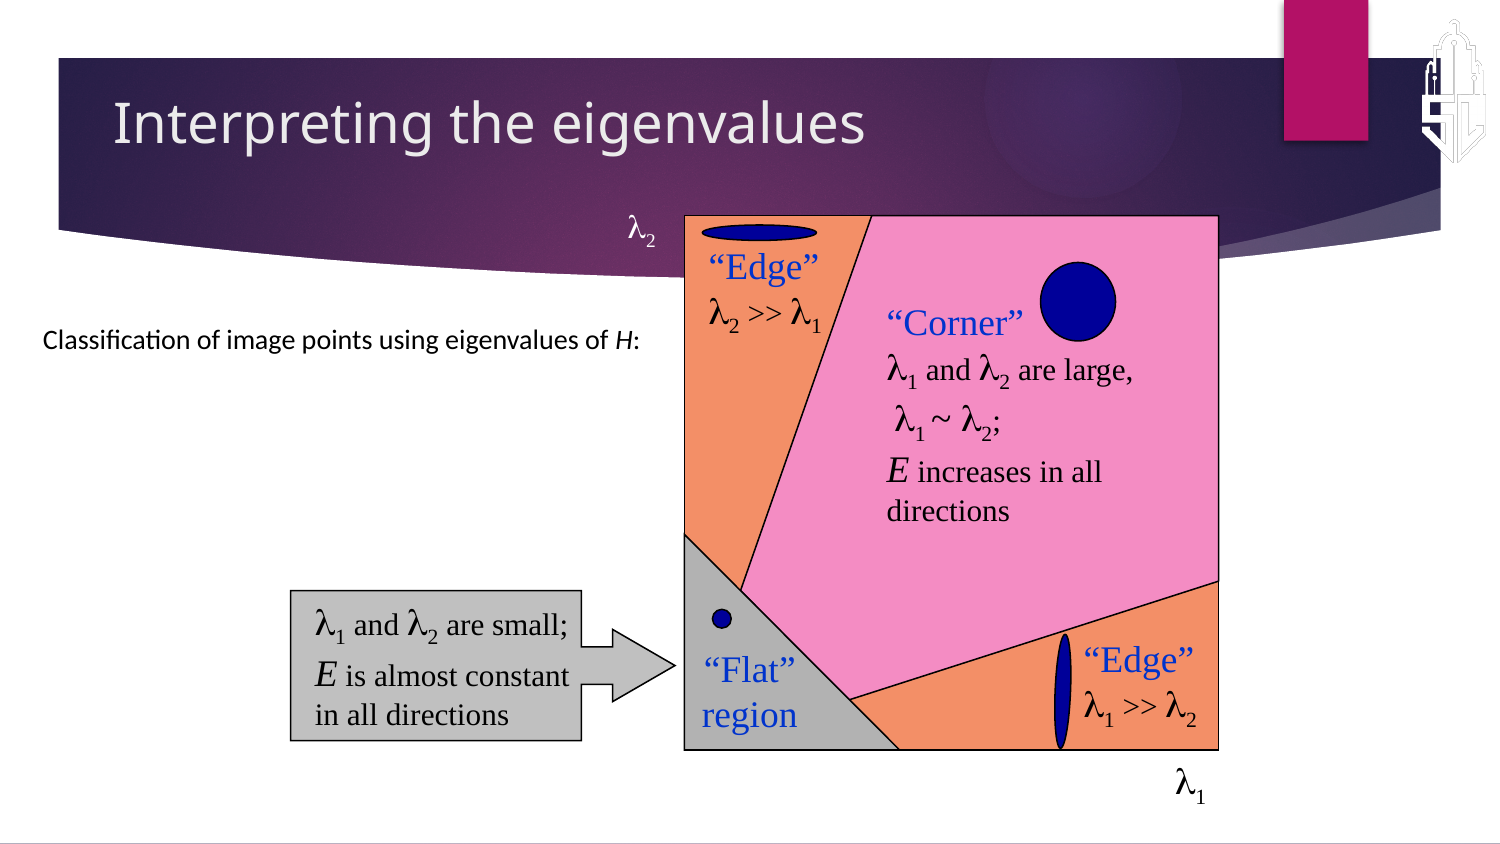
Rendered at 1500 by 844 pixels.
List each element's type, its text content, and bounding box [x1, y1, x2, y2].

text_box “Edge” 1 >> 2 [1068, 628, 1229, 739]
text_box [684, 675, 900, 751]
text_box [712, 609, 732, 629]
text_box [851, 630, 1219, 750]
text_box [684, 534, 787, 637]
text_box [591, 629, 674, 702]
text_box “Edge” 2 >> 1 [693, 234, 854, 313]
title Interpreting the eigenvalues [98, 77, 1177, 164]
text_box Classification of image points using eigenvalues of H: [28, 313, 1013, 363]
text_box [730, 215, 871, 263]
text_box 2 [554, 198, 730, 259]
text_box [740, 215, 1219, 700]
text_box “Flat” region [674, 637, 825, 743]
text_box 1 [1143, 749, 1238, 816]
text_box [1040, 262, 1116, 341]
text_box [684, 363, 819, 589]
text_box “Corner” 1 and 2 are large, 1 ~ 2; E increases in all directions [871, 290, 1200, 535]
text_box [730, 225, 817, 241]
text_box 1 and 2 are small; E is almost constant in all directions [300, 590, 591, 739]
text_box [1076, 582, 1219, 628]
picture [1422, 19, 1486, 163]
text_box [290, 590, 582, 741]
text_box [1054, 634, 1071, 749]
text_box [684, 259, 693, 313]
